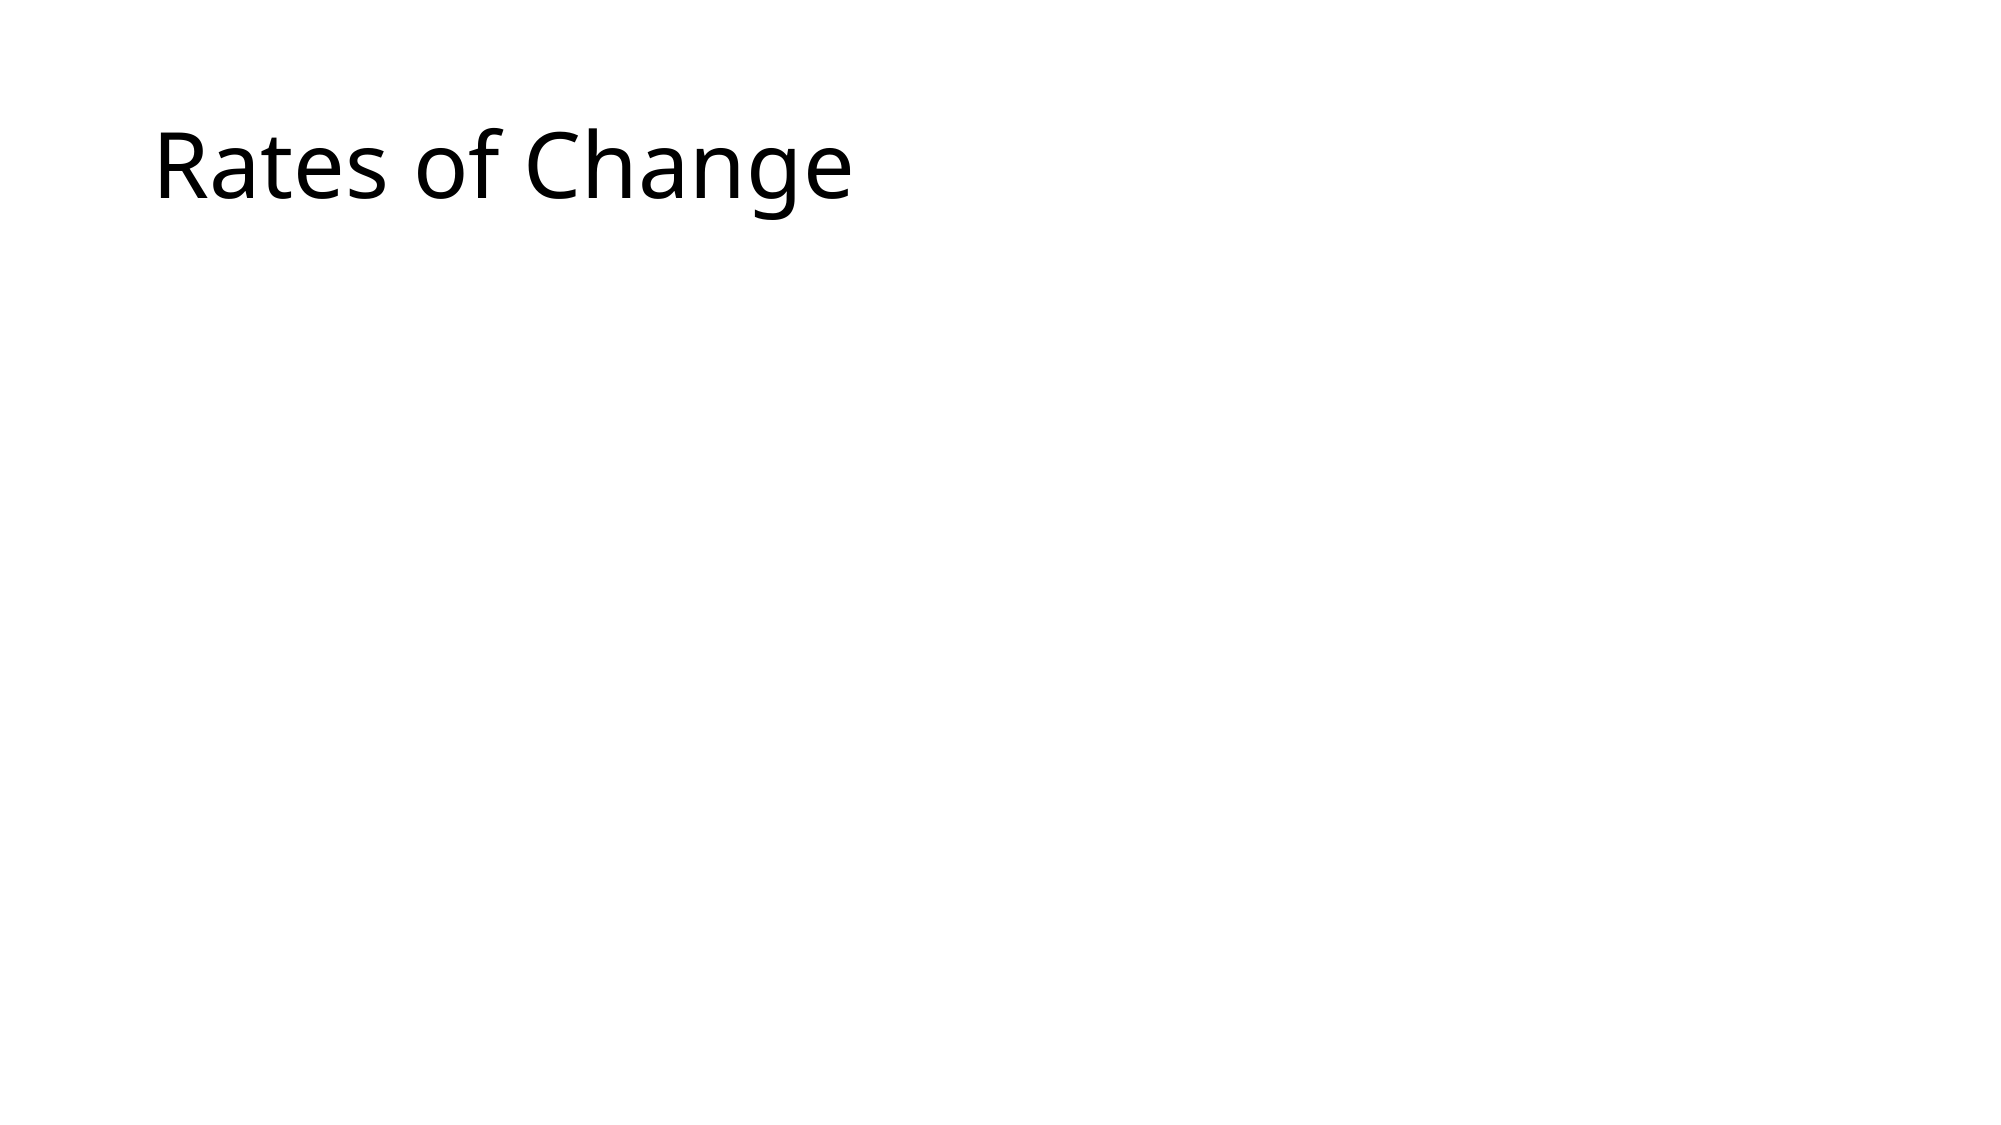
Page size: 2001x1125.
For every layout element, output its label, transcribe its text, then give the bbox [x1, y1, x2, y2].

title Rates of Change [137, 59, 1863, 278]
